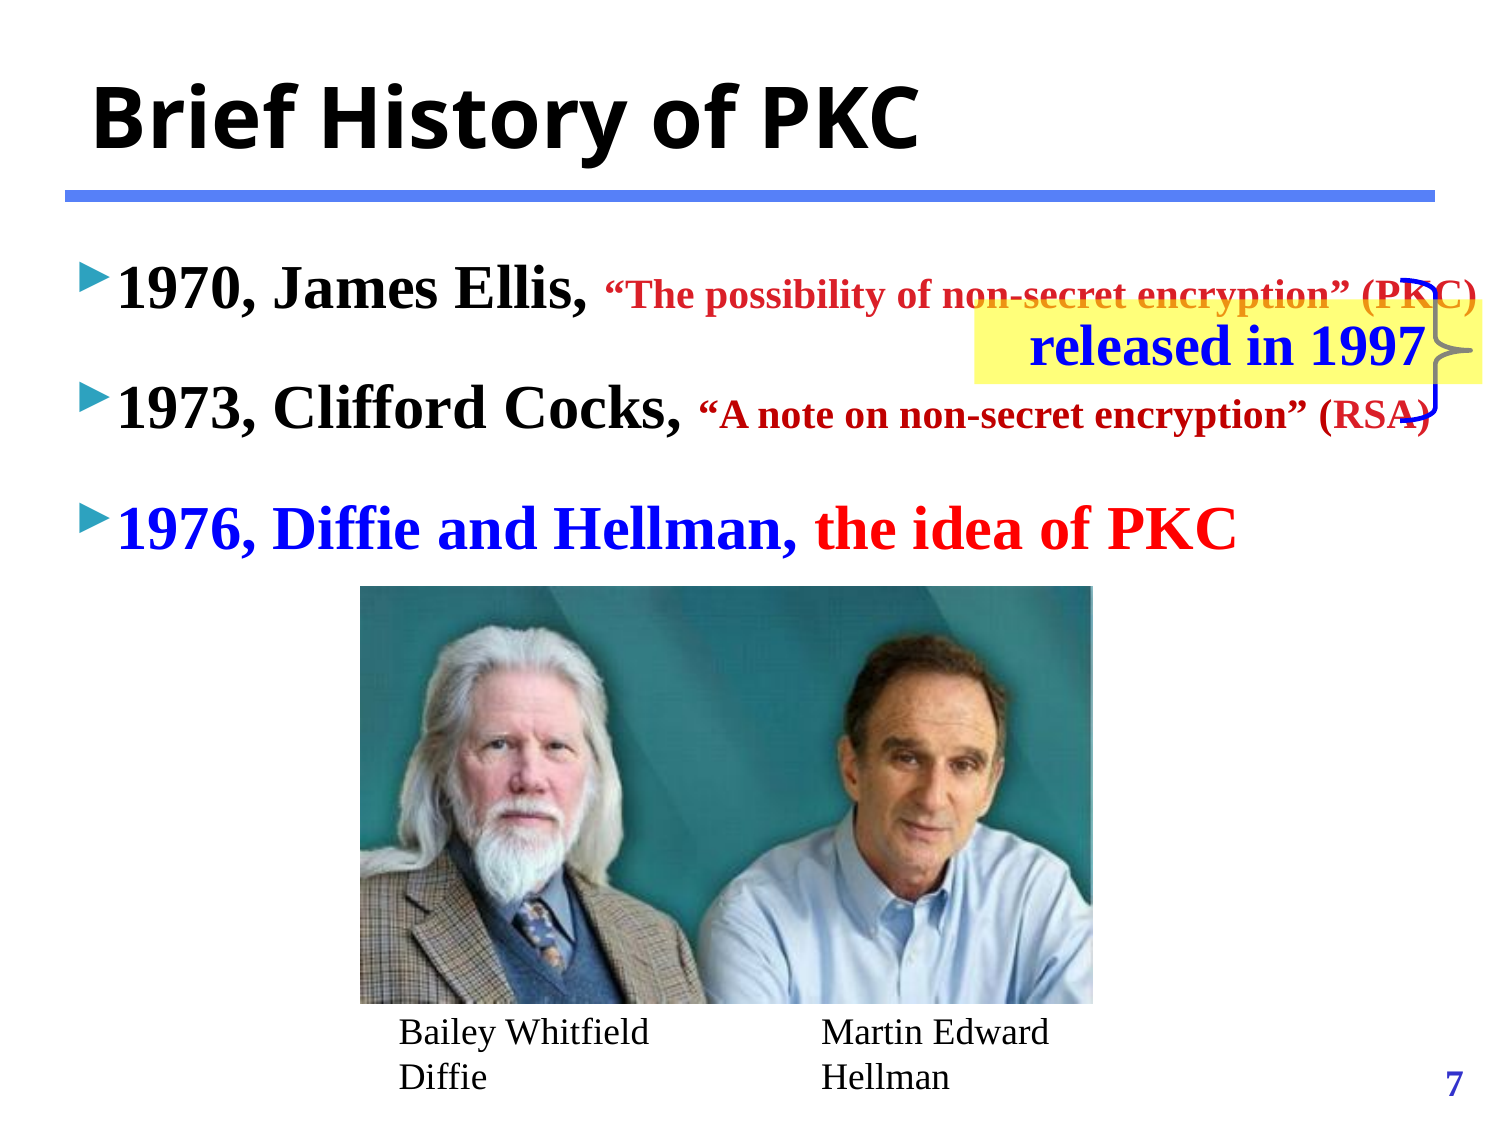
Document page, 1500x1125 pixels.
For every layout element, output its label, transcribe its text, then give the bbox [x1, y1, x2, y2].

list 1970, James Ellis, “The possibility of non-secret encryption” (PKC) 1973, Clifford Cocks, “A note on non-secret encryption” (RSA) 1976, Diffie and Hellman, the idea of PKC [41, 200, 1500, 835]
text_box [1400, 279, 1437, 299]
text_box Bailey Whitfield Diffie [383, 1015, 715, 1105]
text_box released in 1997 [974, 299, 1483, 385]
text_box Martin Edward Hellman [806, 1014, 1093, 1105]
text_box [1400, 385, 1437, 422]
title Brief History of PKC [75, 45, 1425, 185]
picture [359, 585, 1093, 1004]
slide_number 7 [1316, 1051, 1479, 1112]
